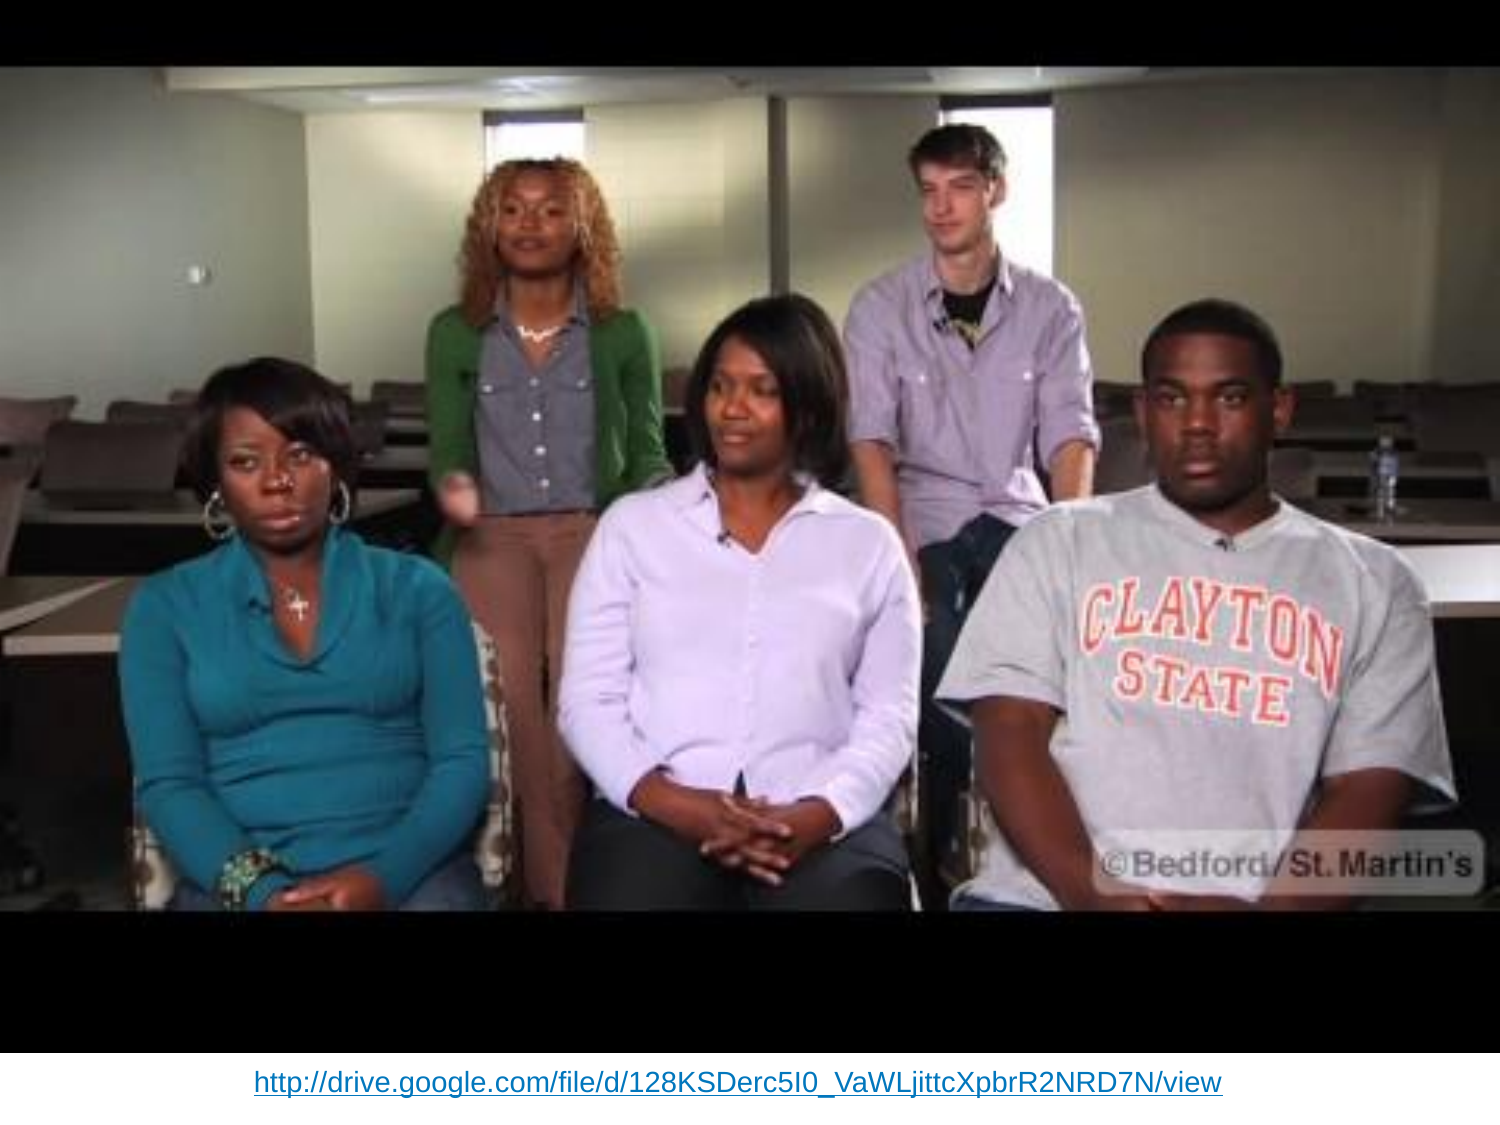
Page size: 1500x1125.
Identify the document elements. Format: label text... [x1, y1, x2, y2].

text_box http://drive.google.com/file/d/128KSDerc5I0_VaWLjittcXpbrR2NRD7N/view [133, 1062, 1344, 1107]
picture [0, 0, 1500, 1053]
